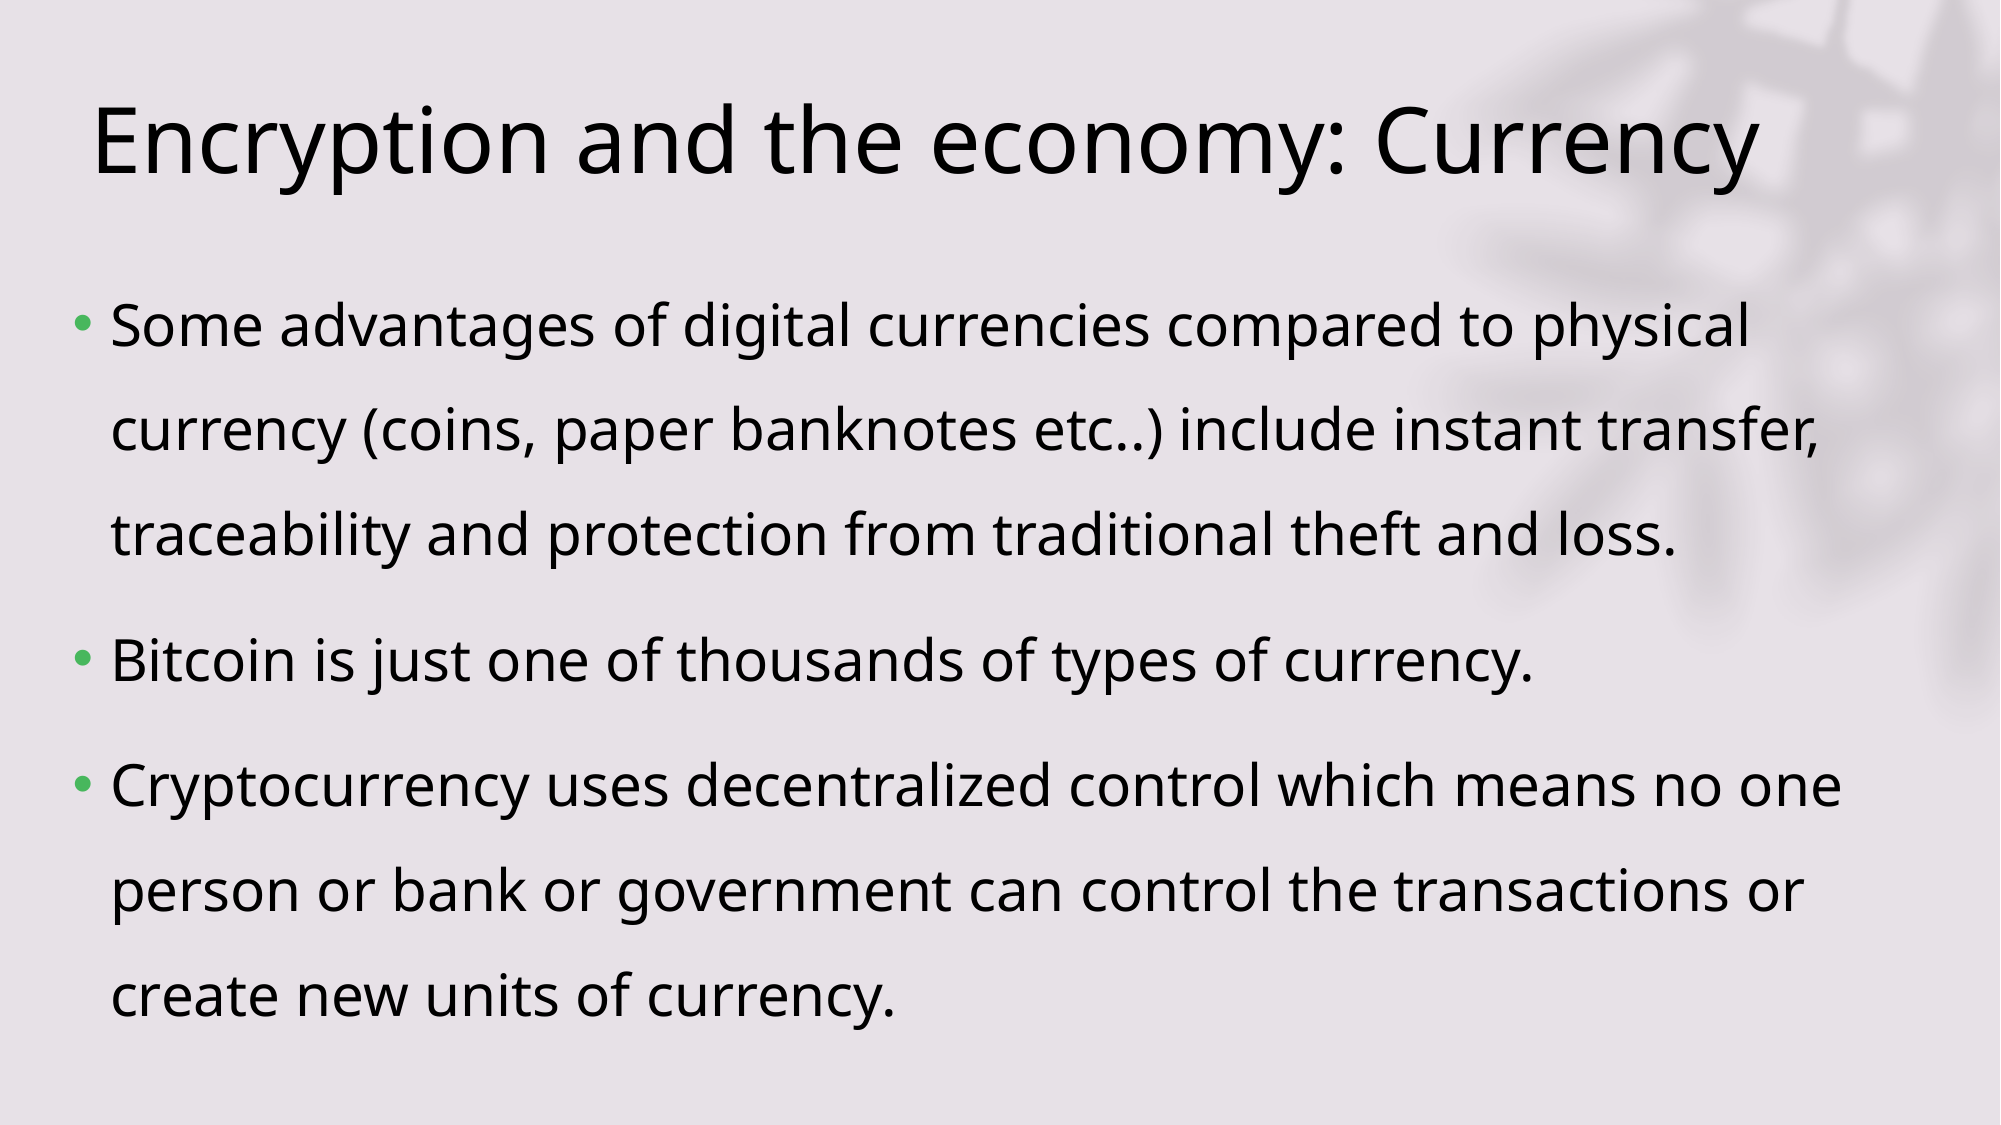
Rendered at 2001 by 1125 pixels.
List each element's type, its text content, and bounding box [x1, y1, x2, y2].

list Some advantages of digital currencies compared to physical currency (coins, paper banknotes etc..) include instant transfer, traceability and protection from traditional theft and loss. Bitcoin is just one of thousands of types of currency. Cryptocurrency uses decentralized control which means no one person or bank or government can control the transactions or create new units of currency. [57, 245, 1943, 1087]
title Encryption and the economy: Currency [75, 27, 1914, 245]
